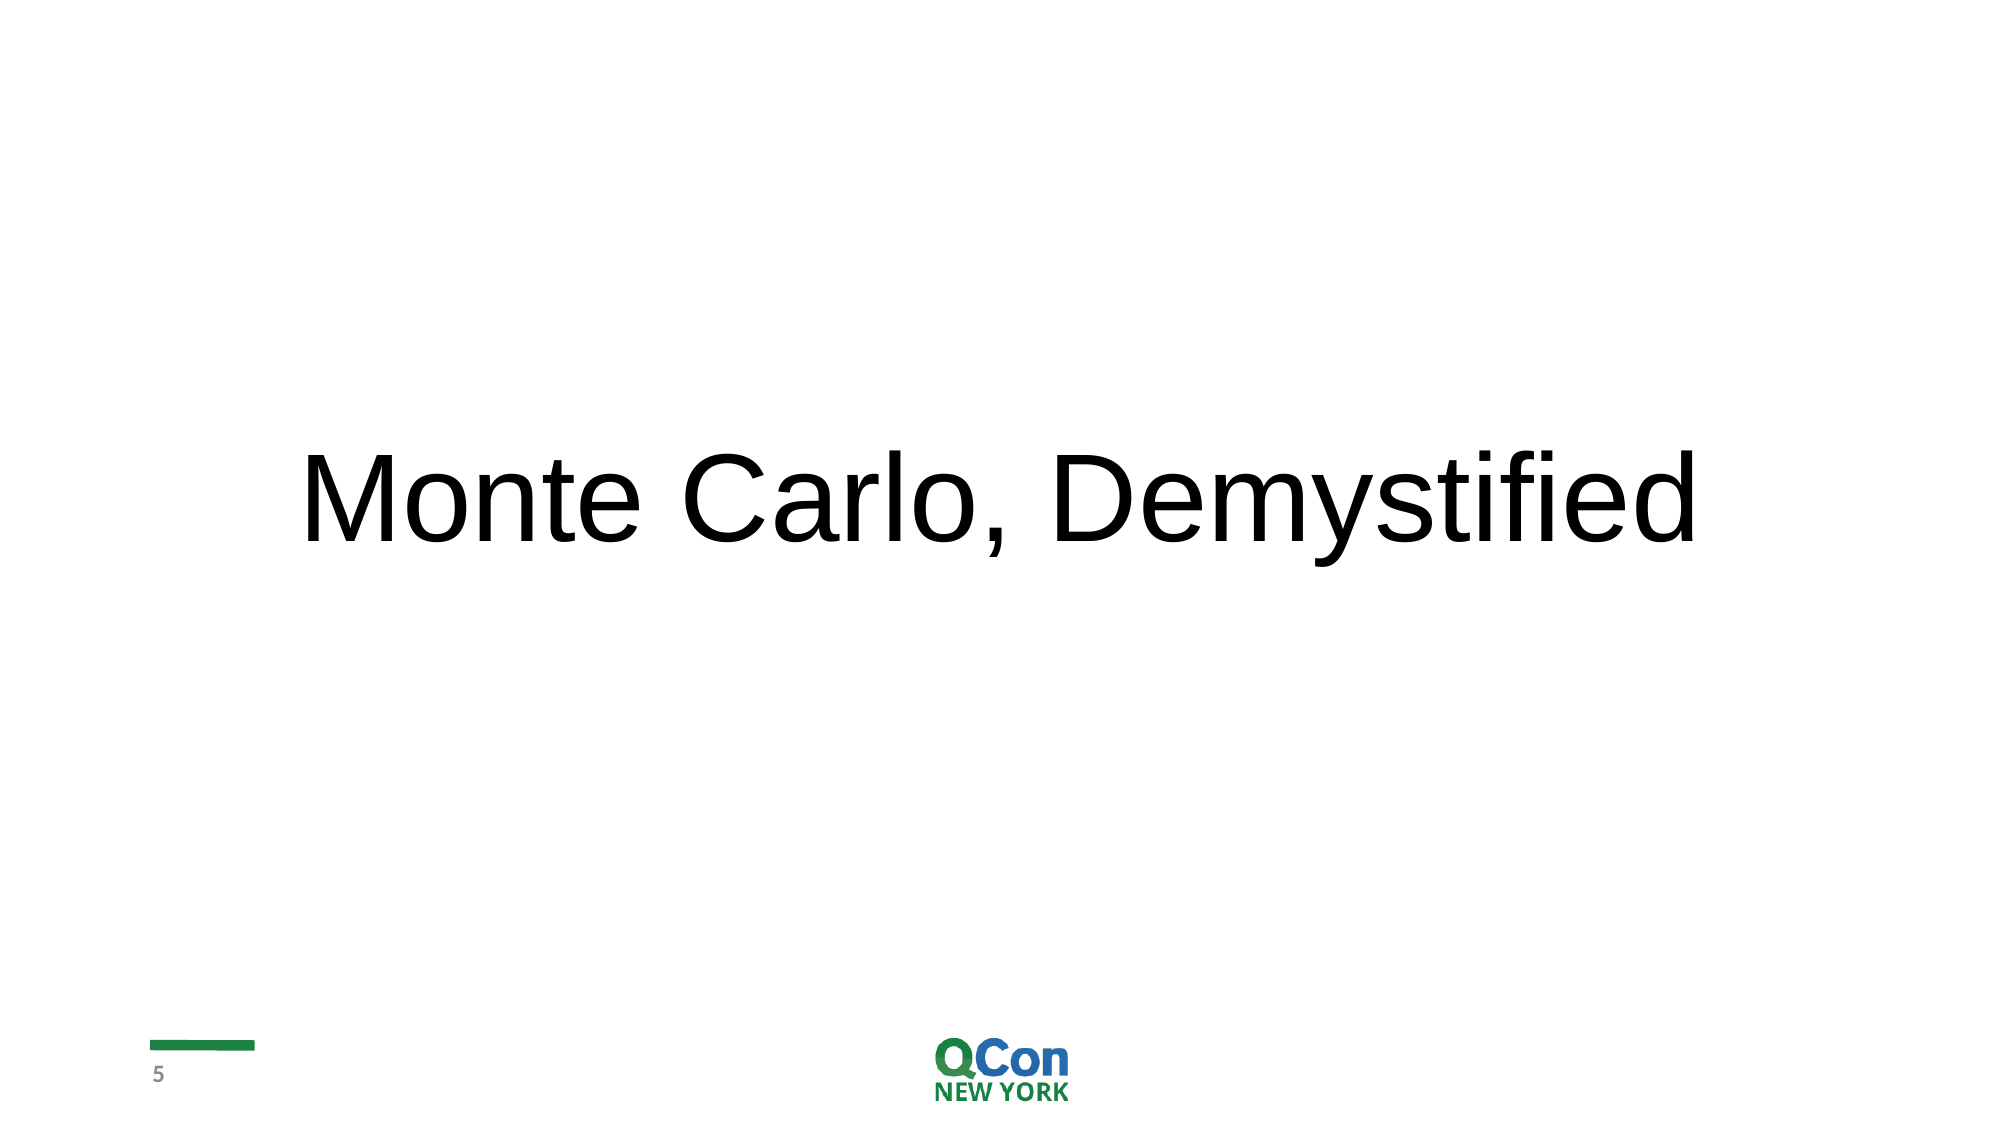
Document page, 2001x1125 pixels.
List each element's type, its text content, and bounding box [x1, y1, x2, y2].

title Monte Carlo, Demystified [249, 184, 1750, 576]
slide_number 5 [137, 1042, 588, 1103]
picture [932, 1038, 1068, 1107]
